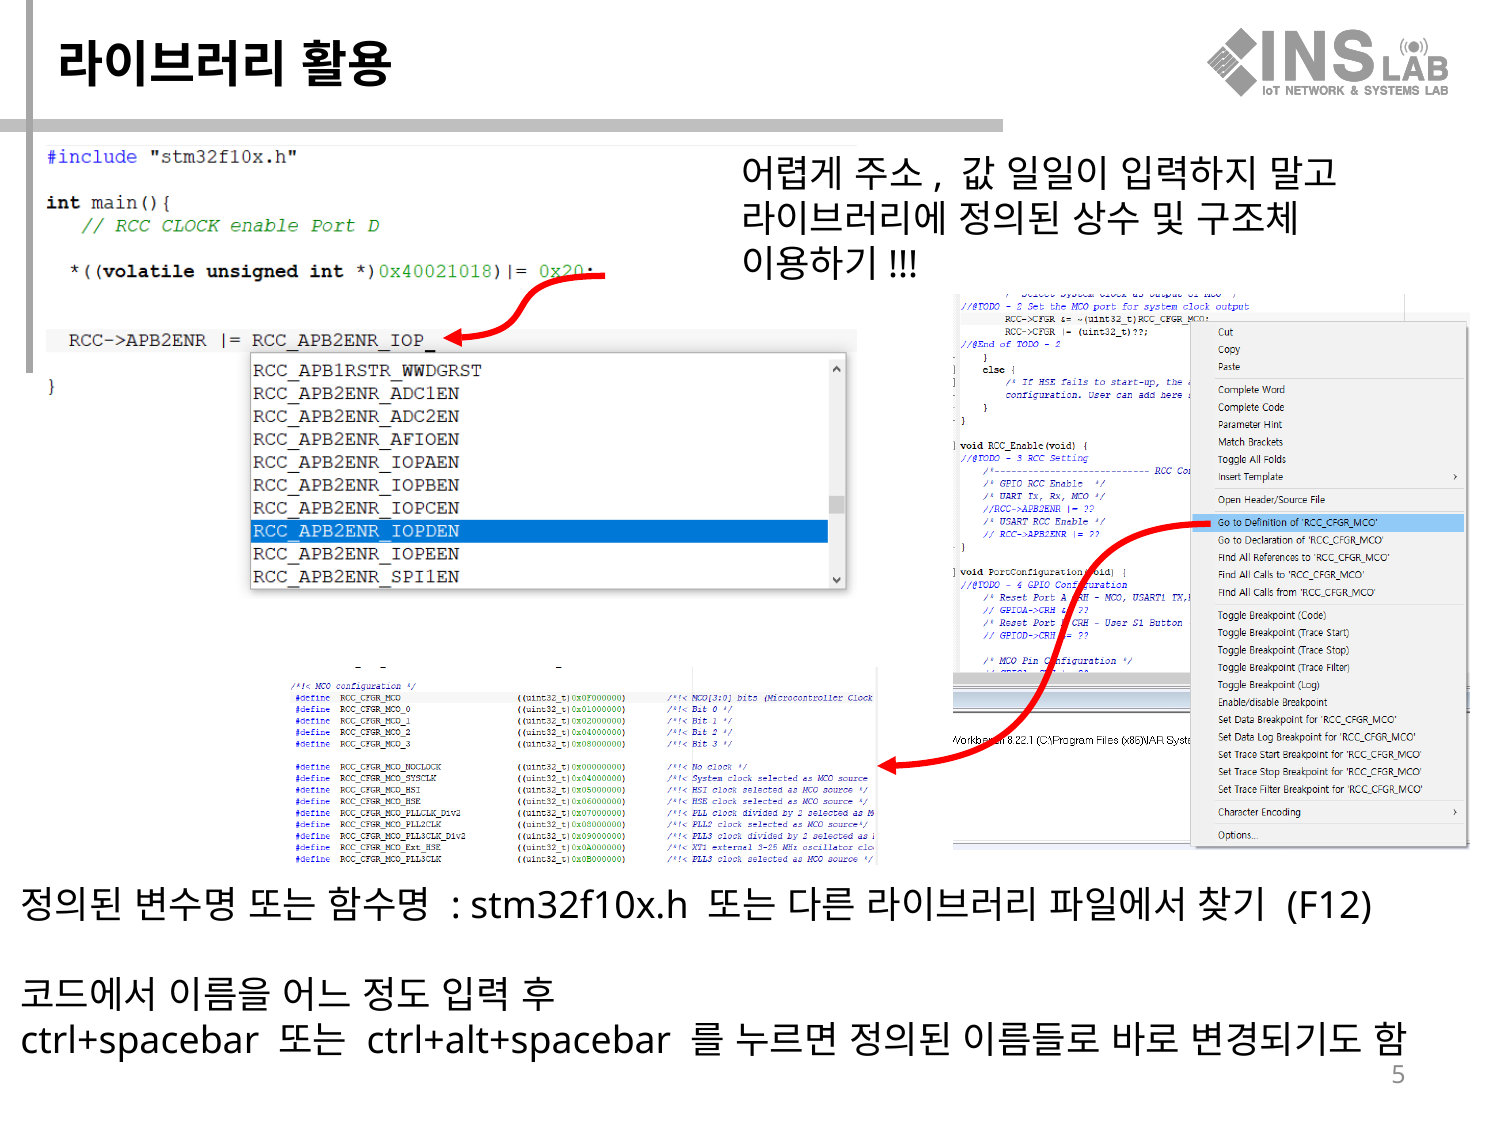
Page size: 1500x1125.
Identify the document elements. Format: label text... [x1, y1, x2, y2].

text_box 어렵게 주소, 값 일일이 입력하지 말고 라이브러리에 정의된 상수 및 구조체 이용하기!!! [726, 142, 1436, 293]
slide_number 5 [1070, 1069, 1421, 1106]
title 라이브러리 활용 [42, 15, 1177, 110]
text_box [442, 275, 606, 339]
picture [953, 294, 1470, 851]
picture [288, 667, 878, 865]
text_box 정의된 변수명 또는 함수명 : stm32f10x.h 또는 다른 라이브러리 파일에서 찾기 (F12) 코드에서 이름을 어느 정도 입력 후 ctrl+spacebar 또는 ctrl+alt+spacebar 를 누르면 정의된 이름들로 바로 변경되기도 함 [5, 873, 1500, 1069]
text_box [876, 523, 1211, 767]
picture [46, 145, 857, 600]
